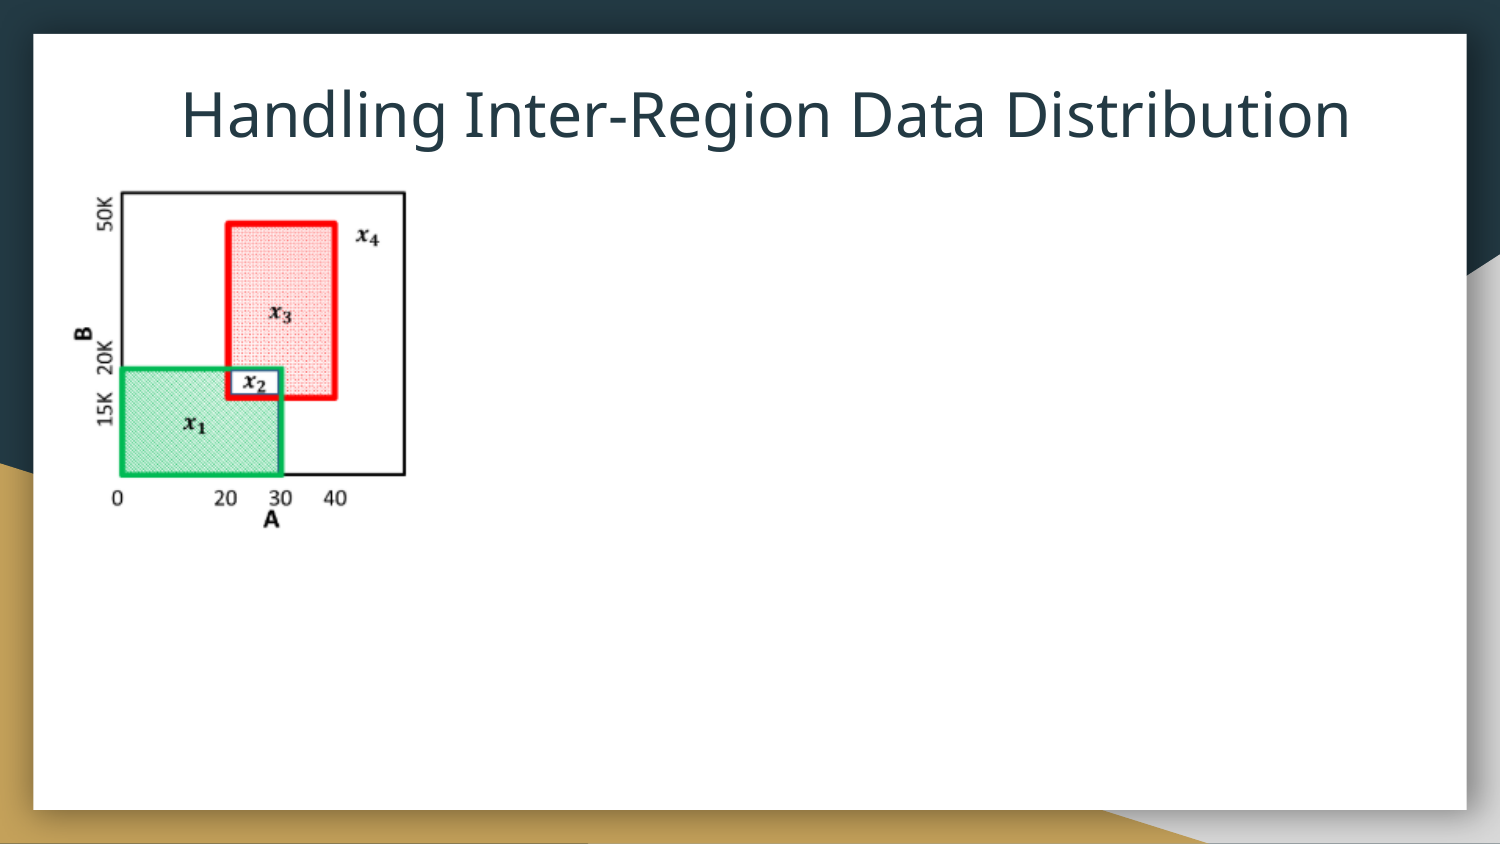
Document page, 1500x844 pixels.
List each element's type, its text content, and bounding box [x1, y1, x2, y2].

title Handling Inter-Region Data Distribution [55, 59, 1405, 186]
picture [63, 185, 436, 536]
